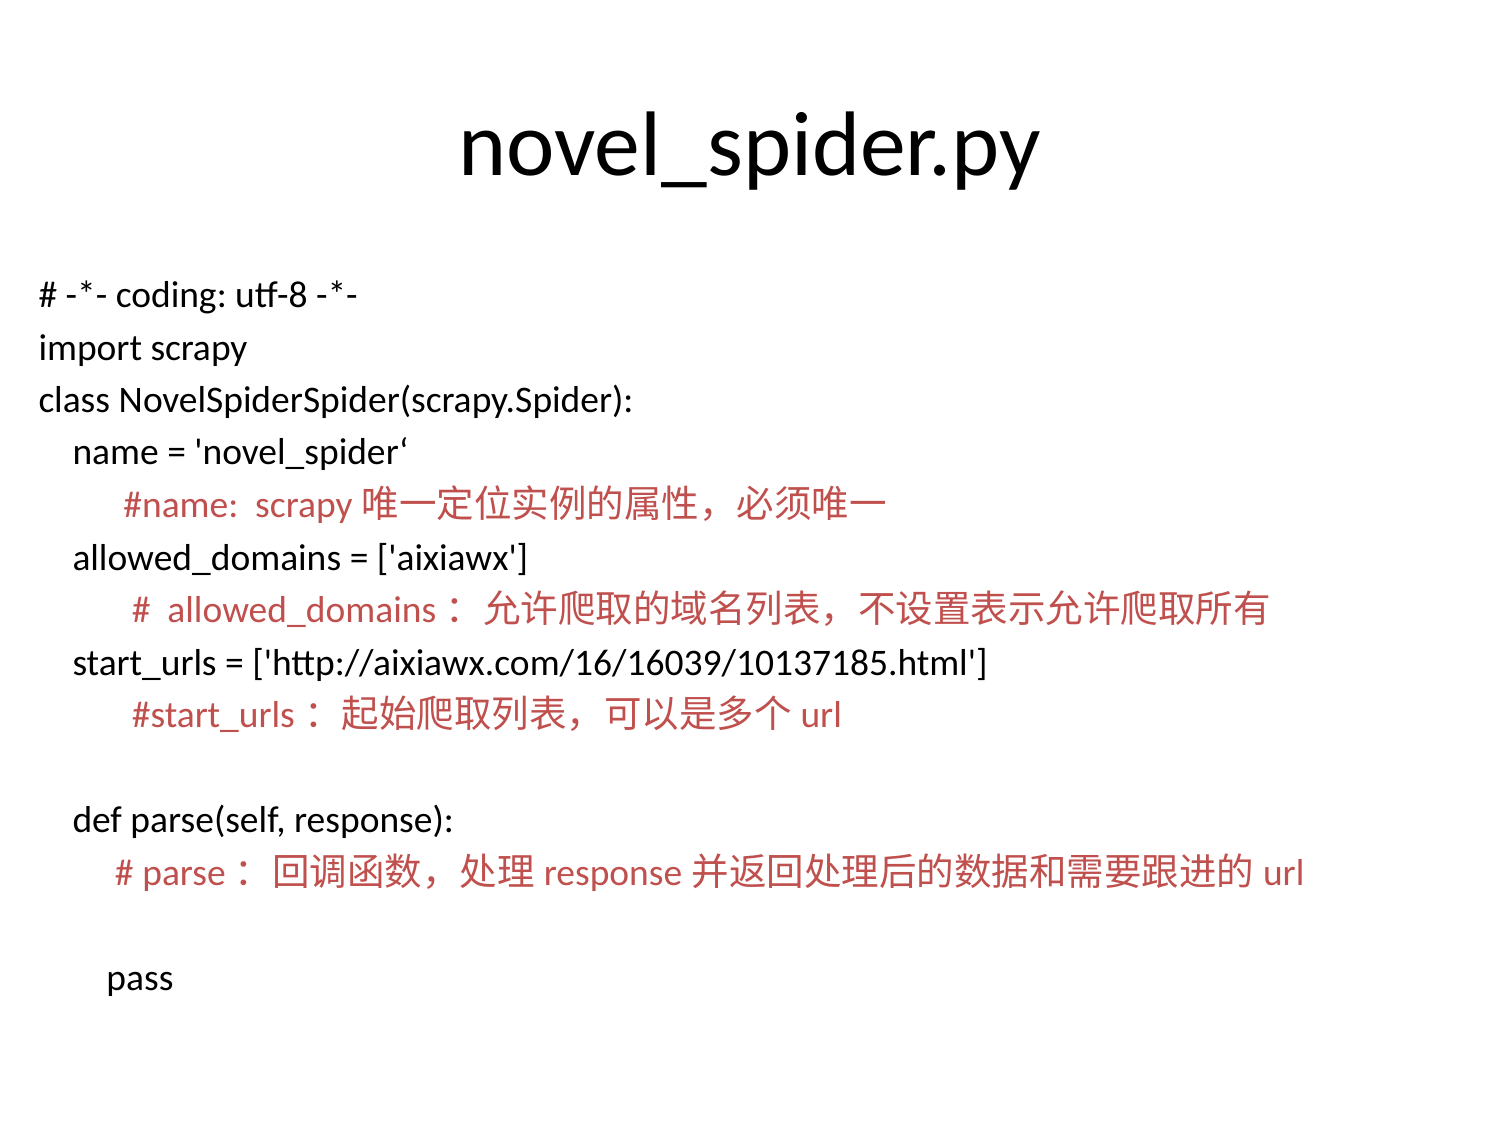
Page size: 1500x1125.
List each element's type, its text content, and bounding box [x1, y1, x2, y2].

list # -*- coding: utf-8 -*- import scrapy class NovelSpiderSpider(scrapy.Spider): name = 'novel_spider‘ #name: scrapy唯一定位实例的属性，必须唯一 allowed_domains = ['aixiawx'] # allowed_domains：允许爬取的域名列表，不设置表示允许爬取所有 start_urls = ['http://aixiawx.com/16/16039/10137185.html'] #start_urls：起始爬取列表，可以是多个url def parse(self, response): # parse：回调函数，处理response并返回处理后的数据和需要跟进的url pass [23, 262, 1477, 1005]
title novel_spider.py [75, 45, 1425, 233]
